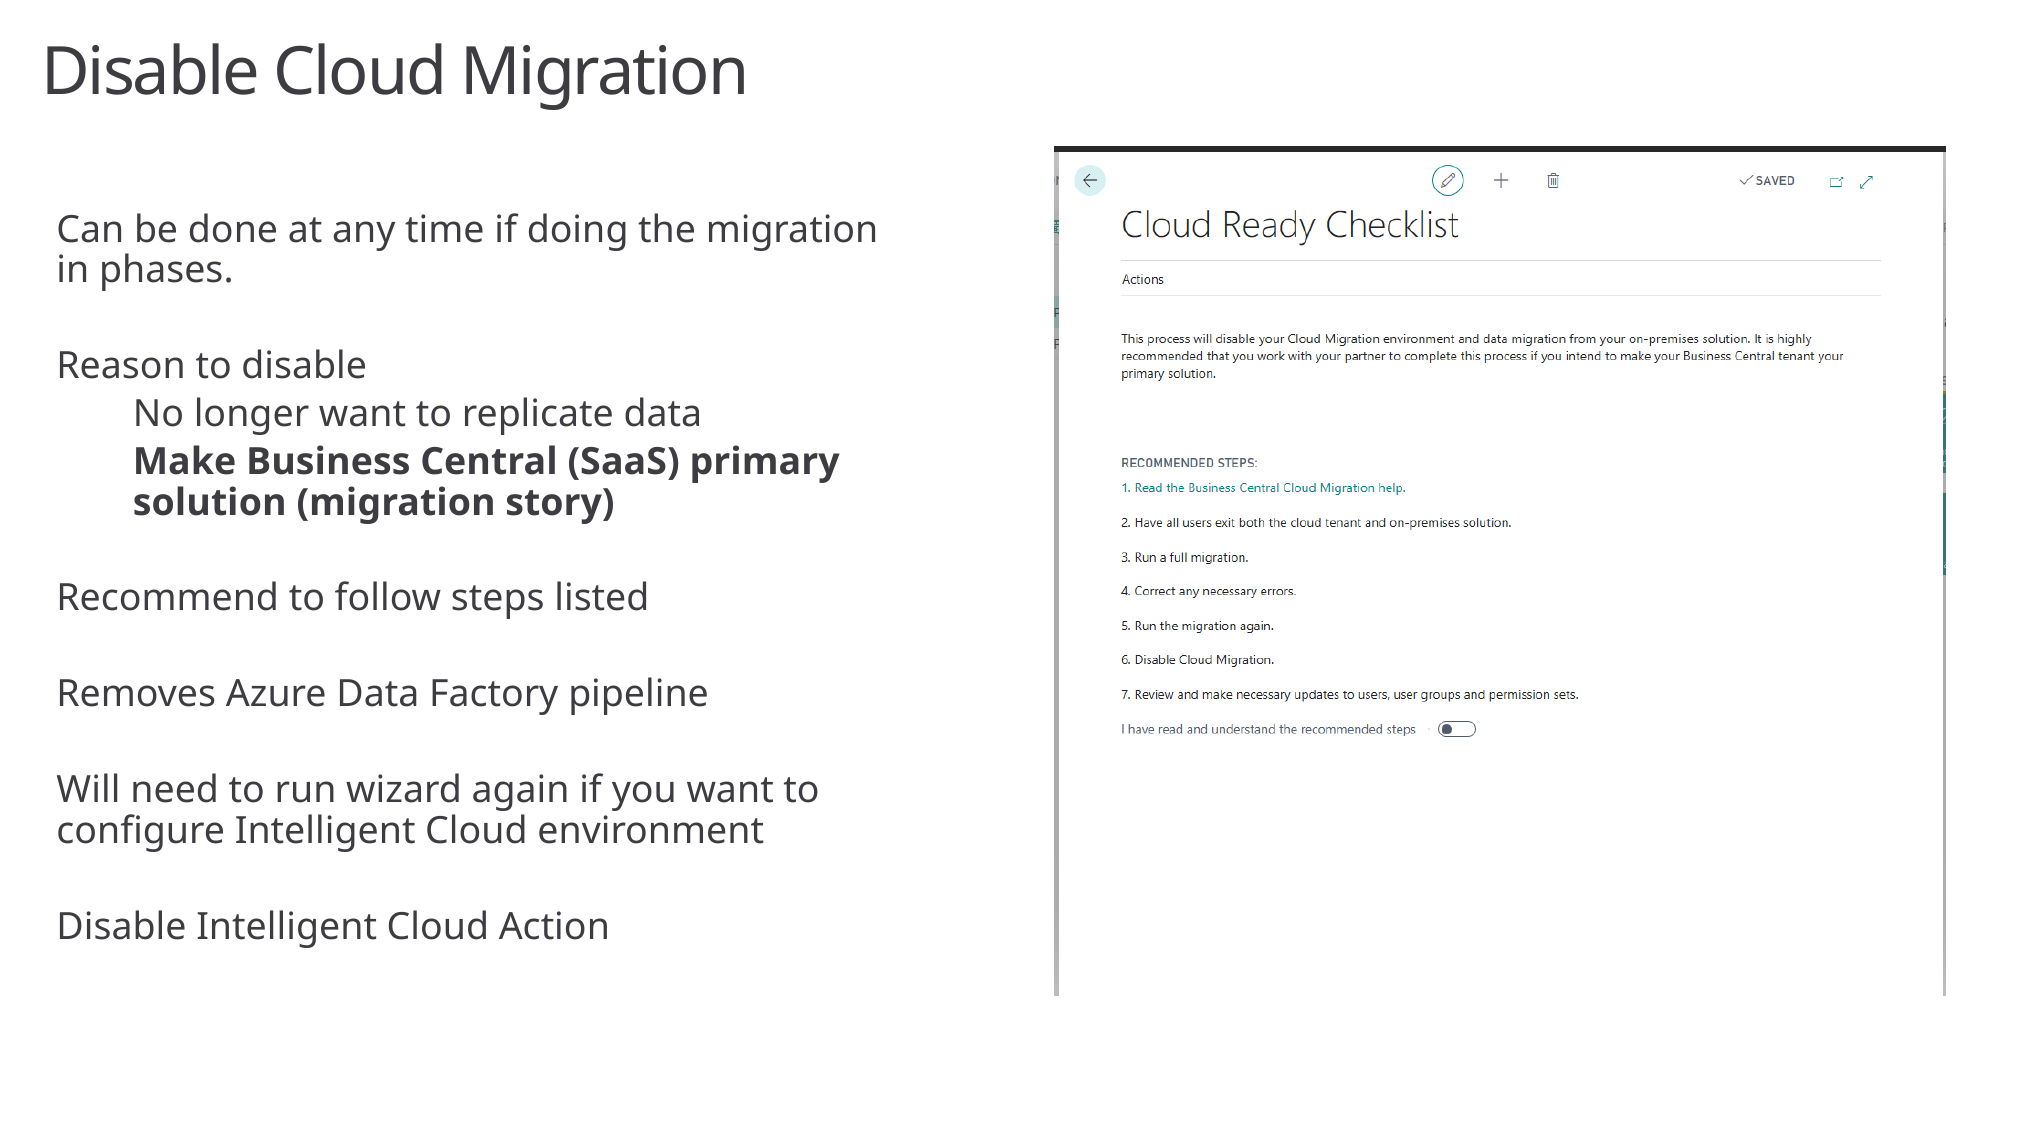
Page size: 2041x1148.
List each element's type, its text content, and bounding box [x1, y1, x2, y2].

picture [1053, 146, 1947, 1001]
text_box Can be done at any time if doing the migration in phases. Reason to disable No longer want to replicate data Make Business Central (SaaS) primary solution (migration story) Recommend to follow steps listed Removes Azure Data Factory pipeline Will need to run wizard again if you want to configure Intelligent Cloud environment Disable Intelligent Cloud Action [26, 185, 936, 972]
text_box Disable Cloud Migration [26, 29, 2014, 181]
